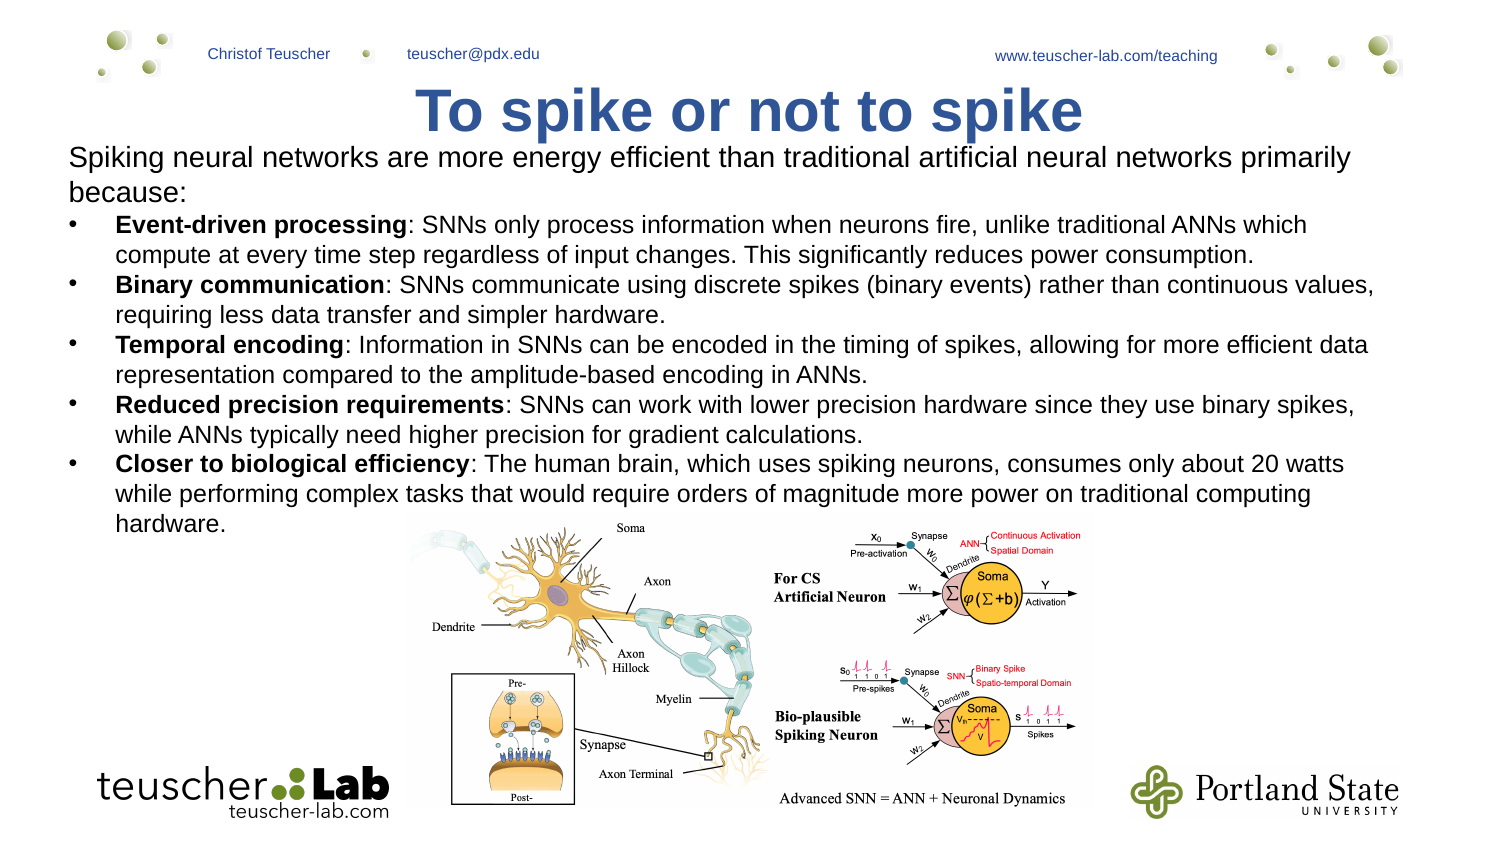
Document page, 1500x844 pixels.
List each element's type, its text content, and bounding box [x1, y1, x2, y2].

picture [406, 512, 1094, 808]
text_box Spiking neural networks are more energy efficient than traditional artificial neural networks primarily because: Event-driven processing: SNNs only process information when neurons fire, unlike traditional ANNs which compute at every time step regardless of input changes. This significantly reduces power consumption. Binary communication: SNNs communicate using discrete spikes (binary events) rather than continuous values, requiring less data transfer and simpler hardware. Temporal encoding: Information in SNNs can be encoded in the timing of spikes, allowing for more efficient data representation compared to the amplitude-based encoding in ANNs. Reduced precision requirements: SNNs can work with lower precision hardware since they use binary spikes, while ANNs typically need higher precision for gradient calculations. Closer to biological efficiency: The human brain, which uses spiking neurons, consumes only about 20 watts while performing complex tasks that would require orders of magnitude more power on traditional computing hardware. [53, 131, 1406, 546]
text_box To spike or not to spike [0, 74, 1500, 151]
picture [97, 766, 389, 818]
picture [1130, 765, 1399, 819]
